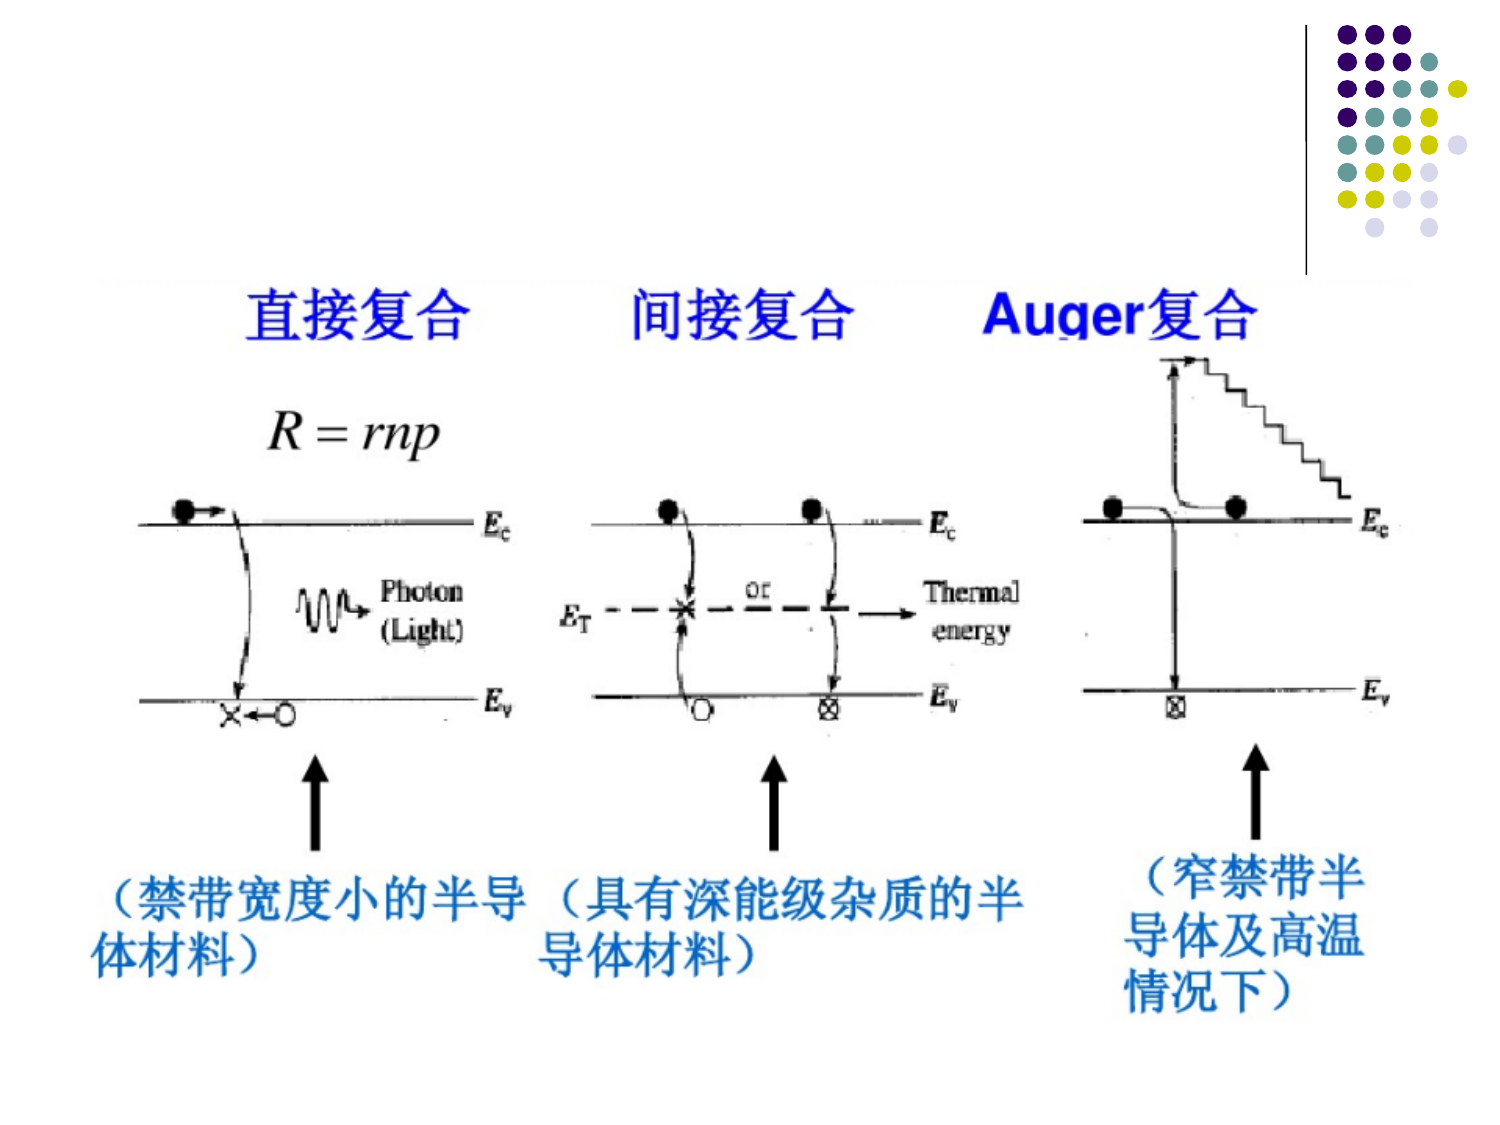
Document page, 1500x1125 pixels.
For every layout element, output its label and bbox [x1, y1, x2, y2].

picture [88, 278, 1424, 1031]
